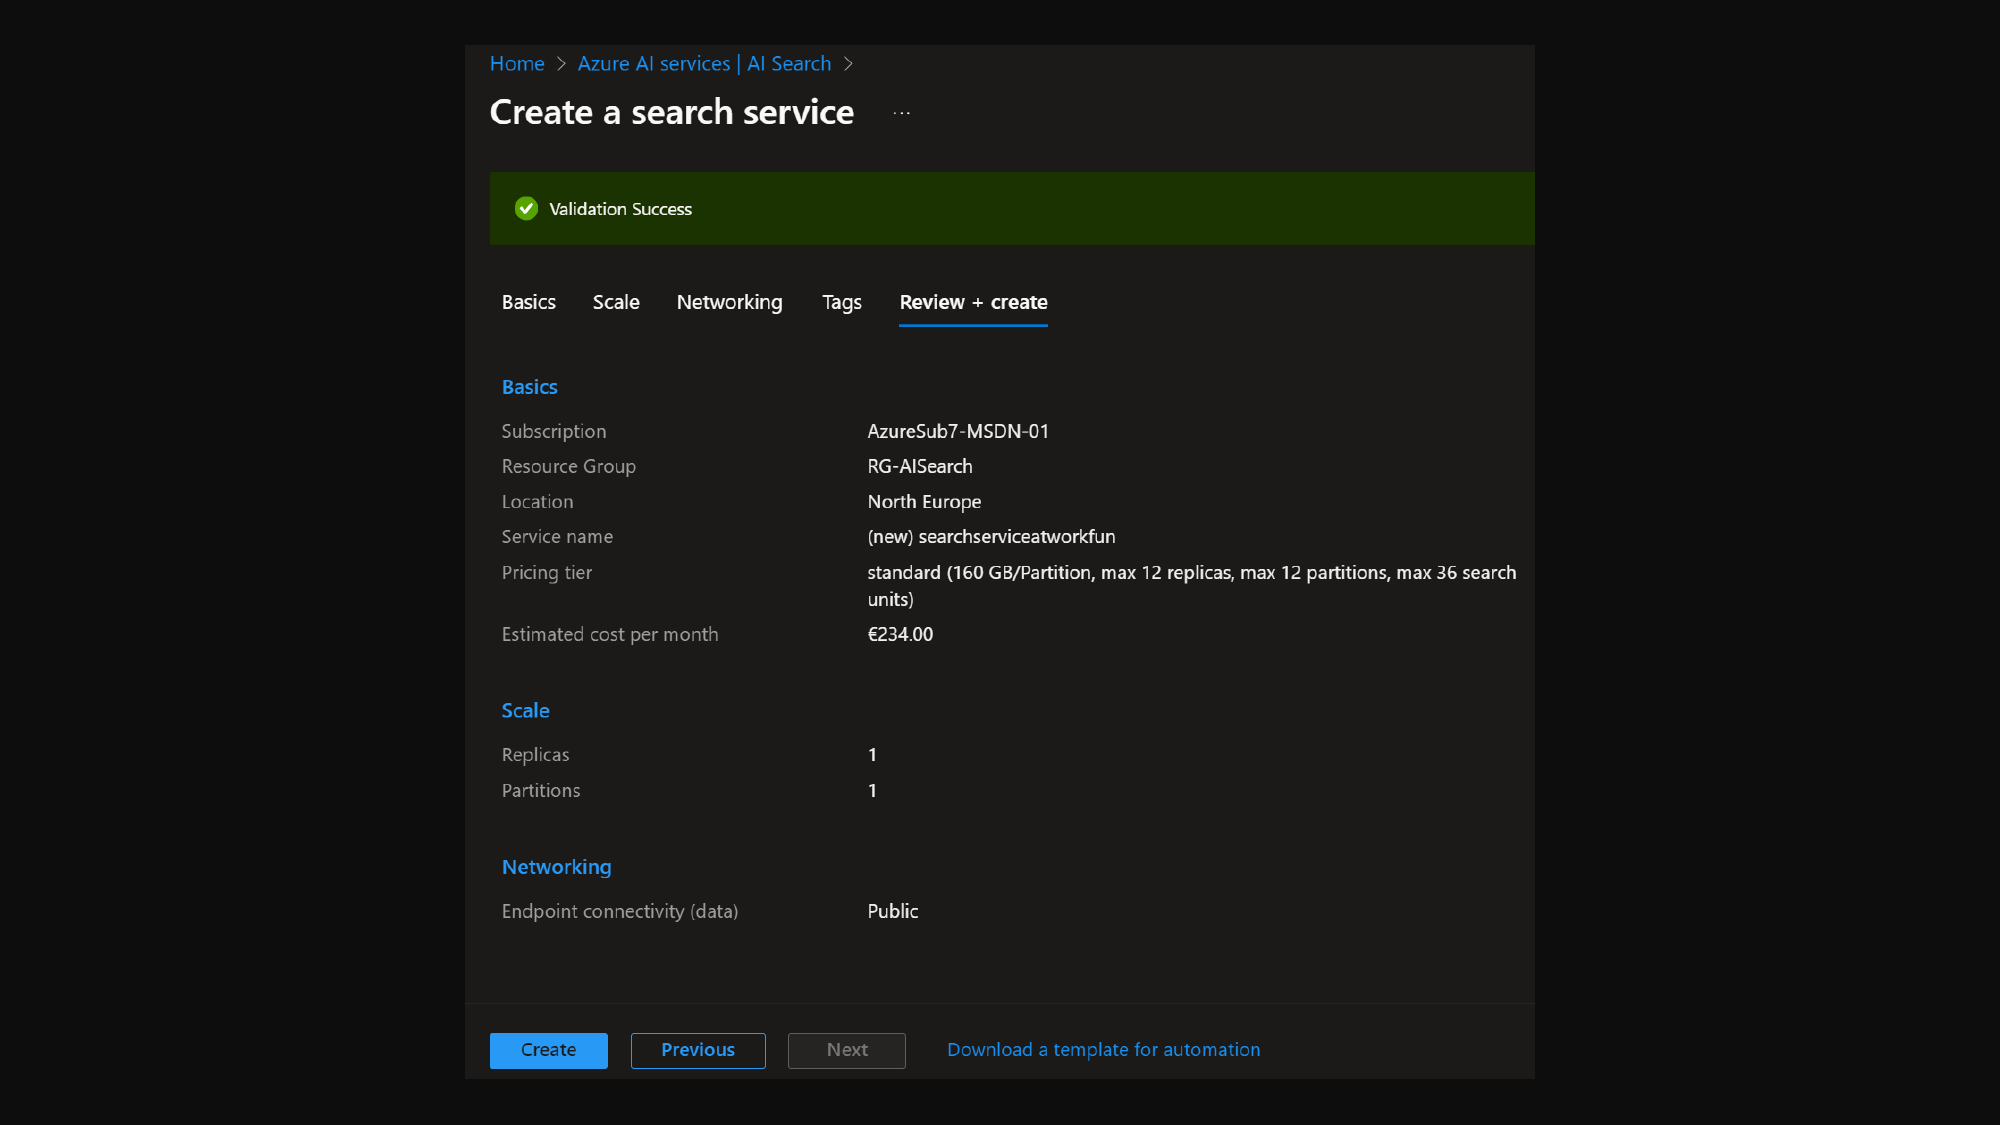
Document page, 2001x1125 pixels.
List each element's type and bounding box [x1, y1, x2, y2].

picture [465, 45, 1535, 1080]
